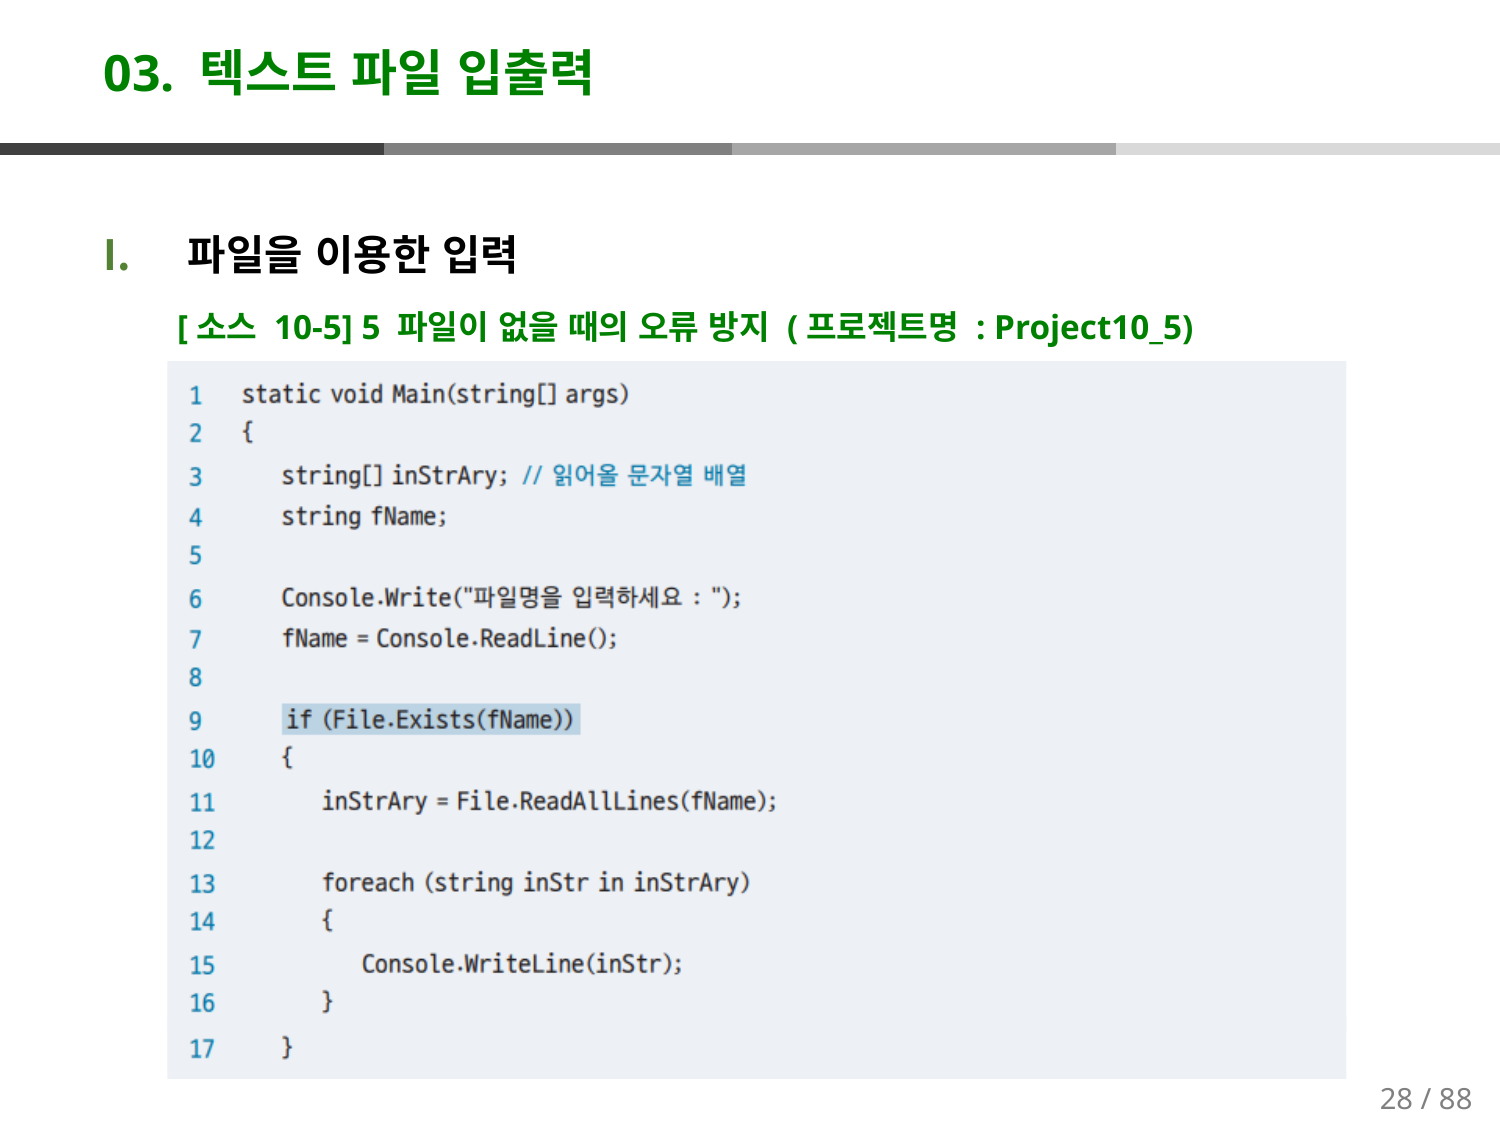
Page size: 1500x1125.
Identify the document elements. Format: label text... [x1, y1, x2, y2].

title 03. 텍스트 파일 입출력 [88, 30, 1400, 121]
list 파일을 이용한 입력 [소스 10-5] 5 파일이 없을 때의 오류 방지 (프로젝트명 : Project10_5) [88, 196, 1424, 1125]
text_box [167, 361, 1347, 1083]
